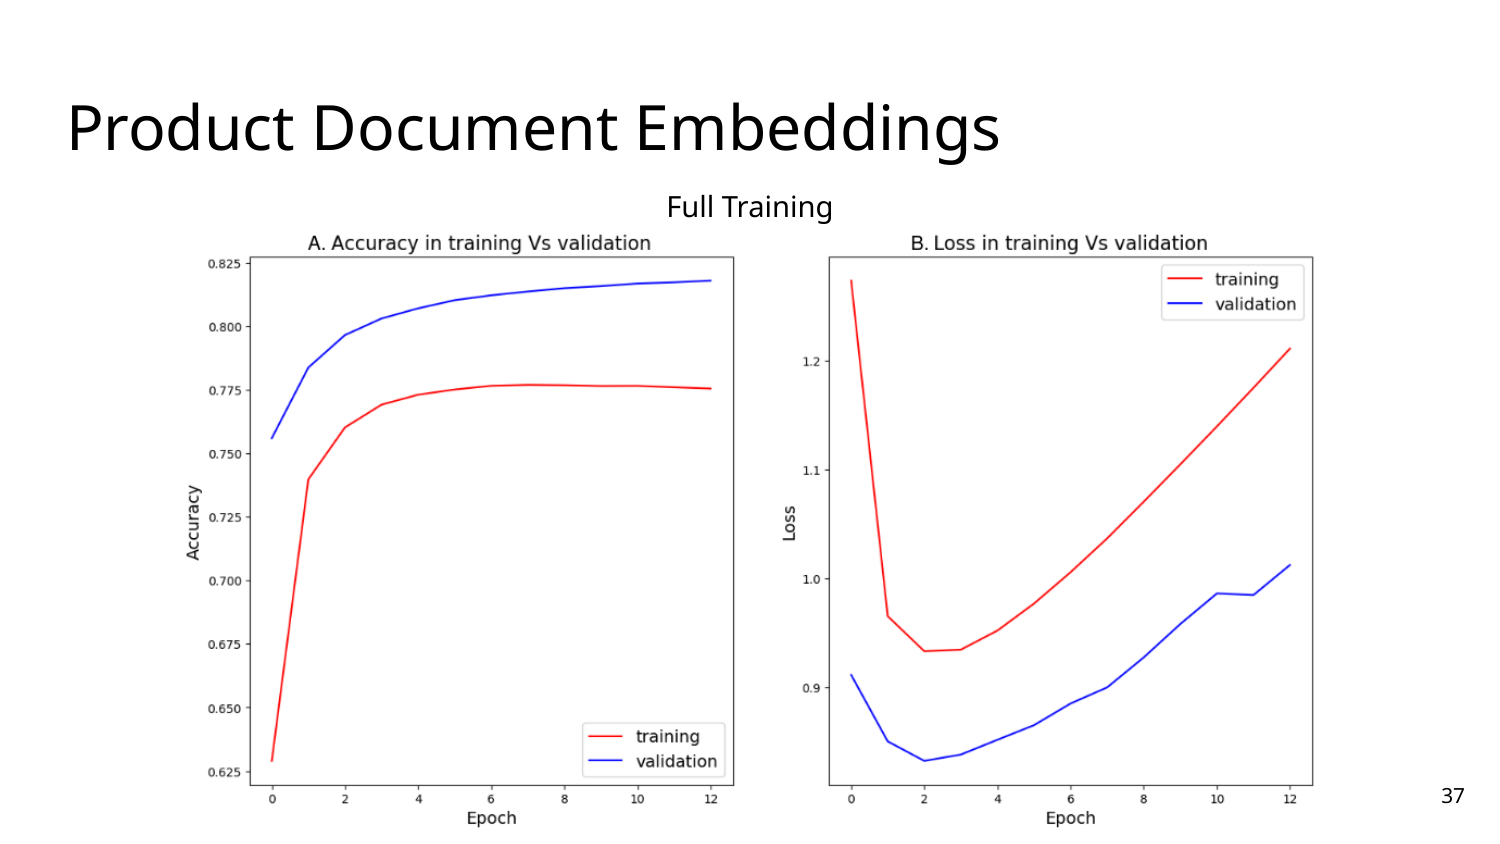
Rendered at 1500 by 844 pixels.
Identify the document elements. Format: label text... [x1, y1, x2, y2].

title Product Document Embeddings [51, 72, 1449, 174]
picture [177, 225, 1322, 836]
slide_number ‹#› [1389, 764, 1480, 830]
text_box Full Training [351, 173, 1149, 224]
